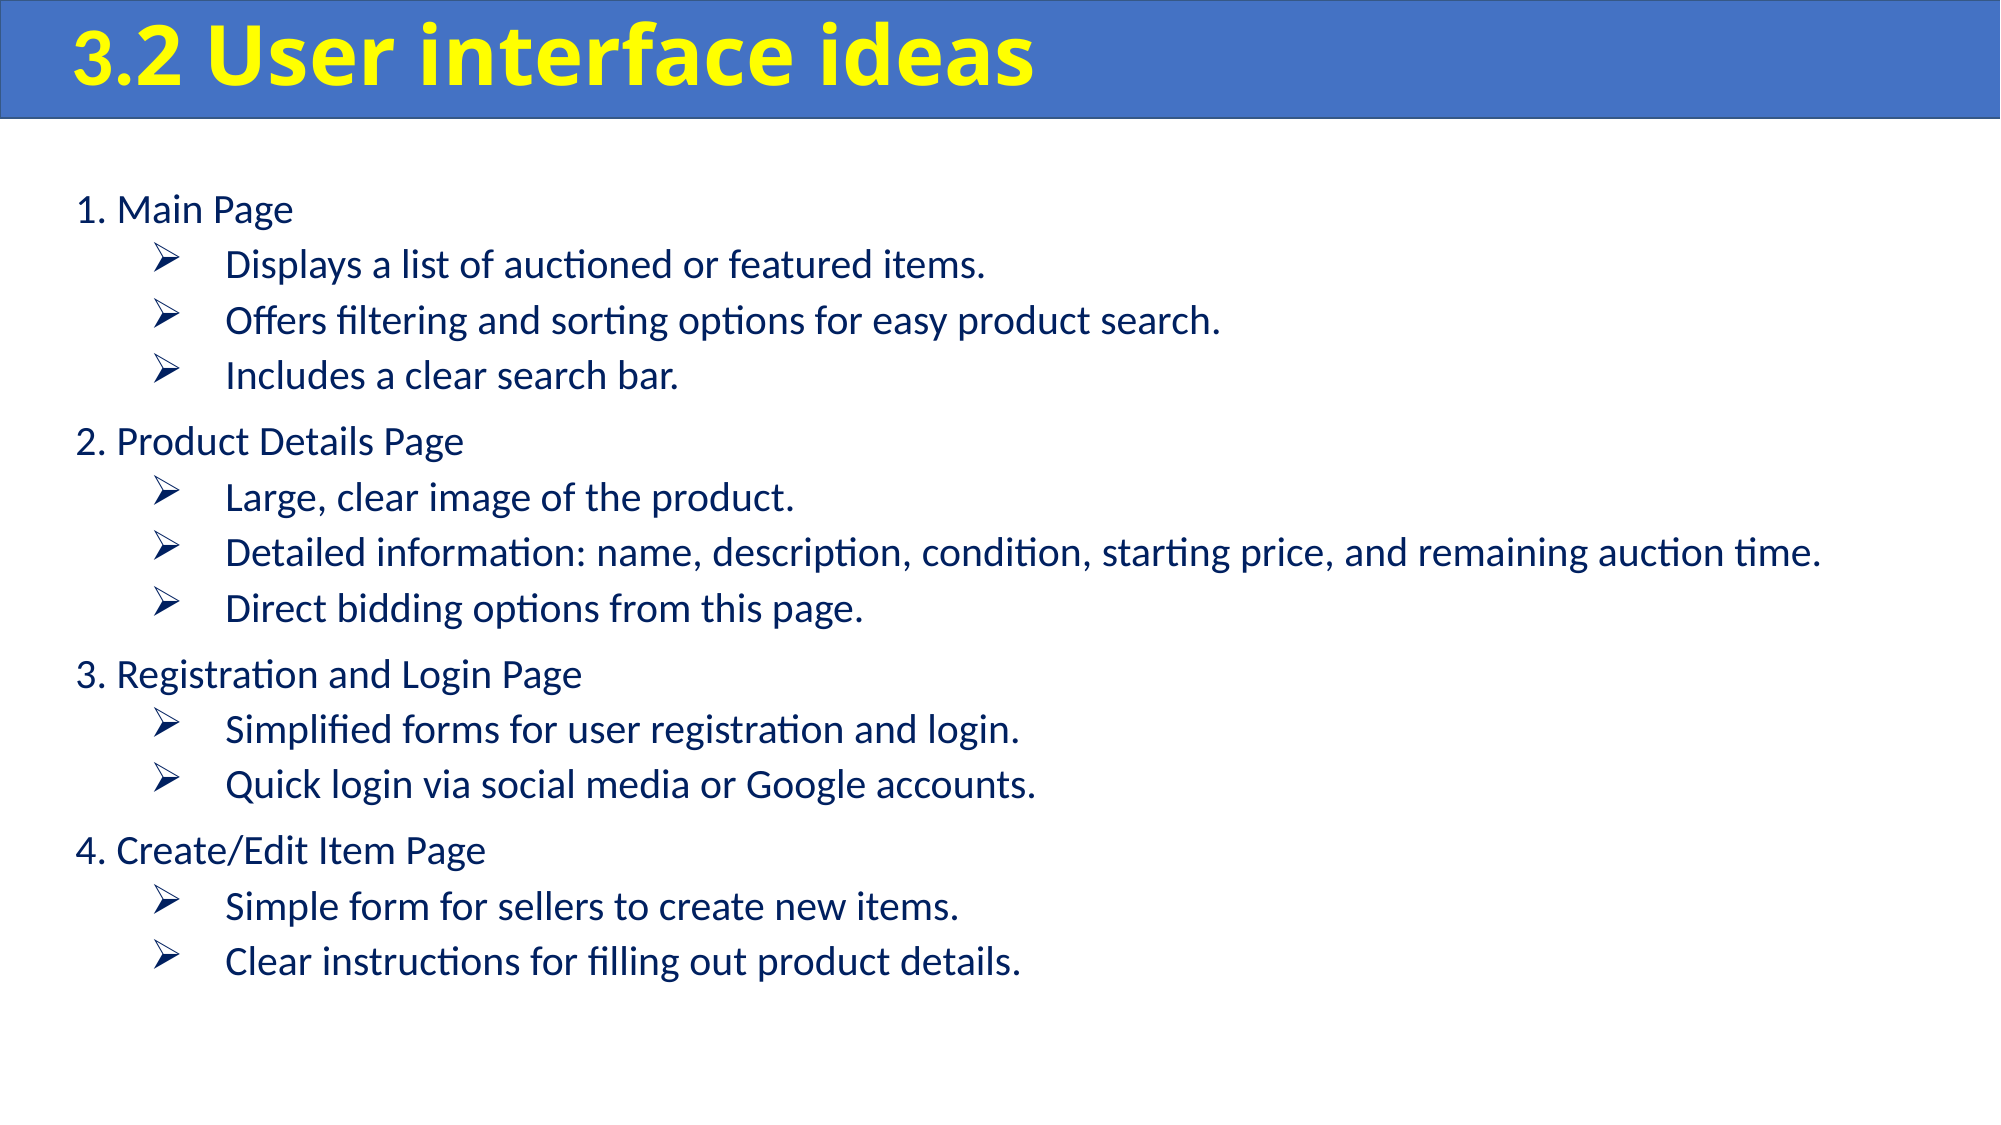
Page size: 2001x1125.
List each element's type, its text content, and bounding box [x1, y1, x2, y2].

subtitle 1. Main Page Displays a list of auctioned or featured items. Offers filtering and sorting options for easy product search. Includes a clear search bar. 2. Product Details Page Large, clear image of the product. Detailed information: name, description, condition, starting price, and remaining auction time. Direct bidding options from this page. 3. Registration and Login Page Simplified forms for user registration and login. Quick login via social media or Google accounts. 4. Create/Edit Item Page Simple form for sellers to create new items. Clear instructions for filling out product details. [60, 179, 2000, 1125]
text_box 3.2 User interface ideas [0, 0, 1940, 118]
text_box [0, 0, 2000, 119]
